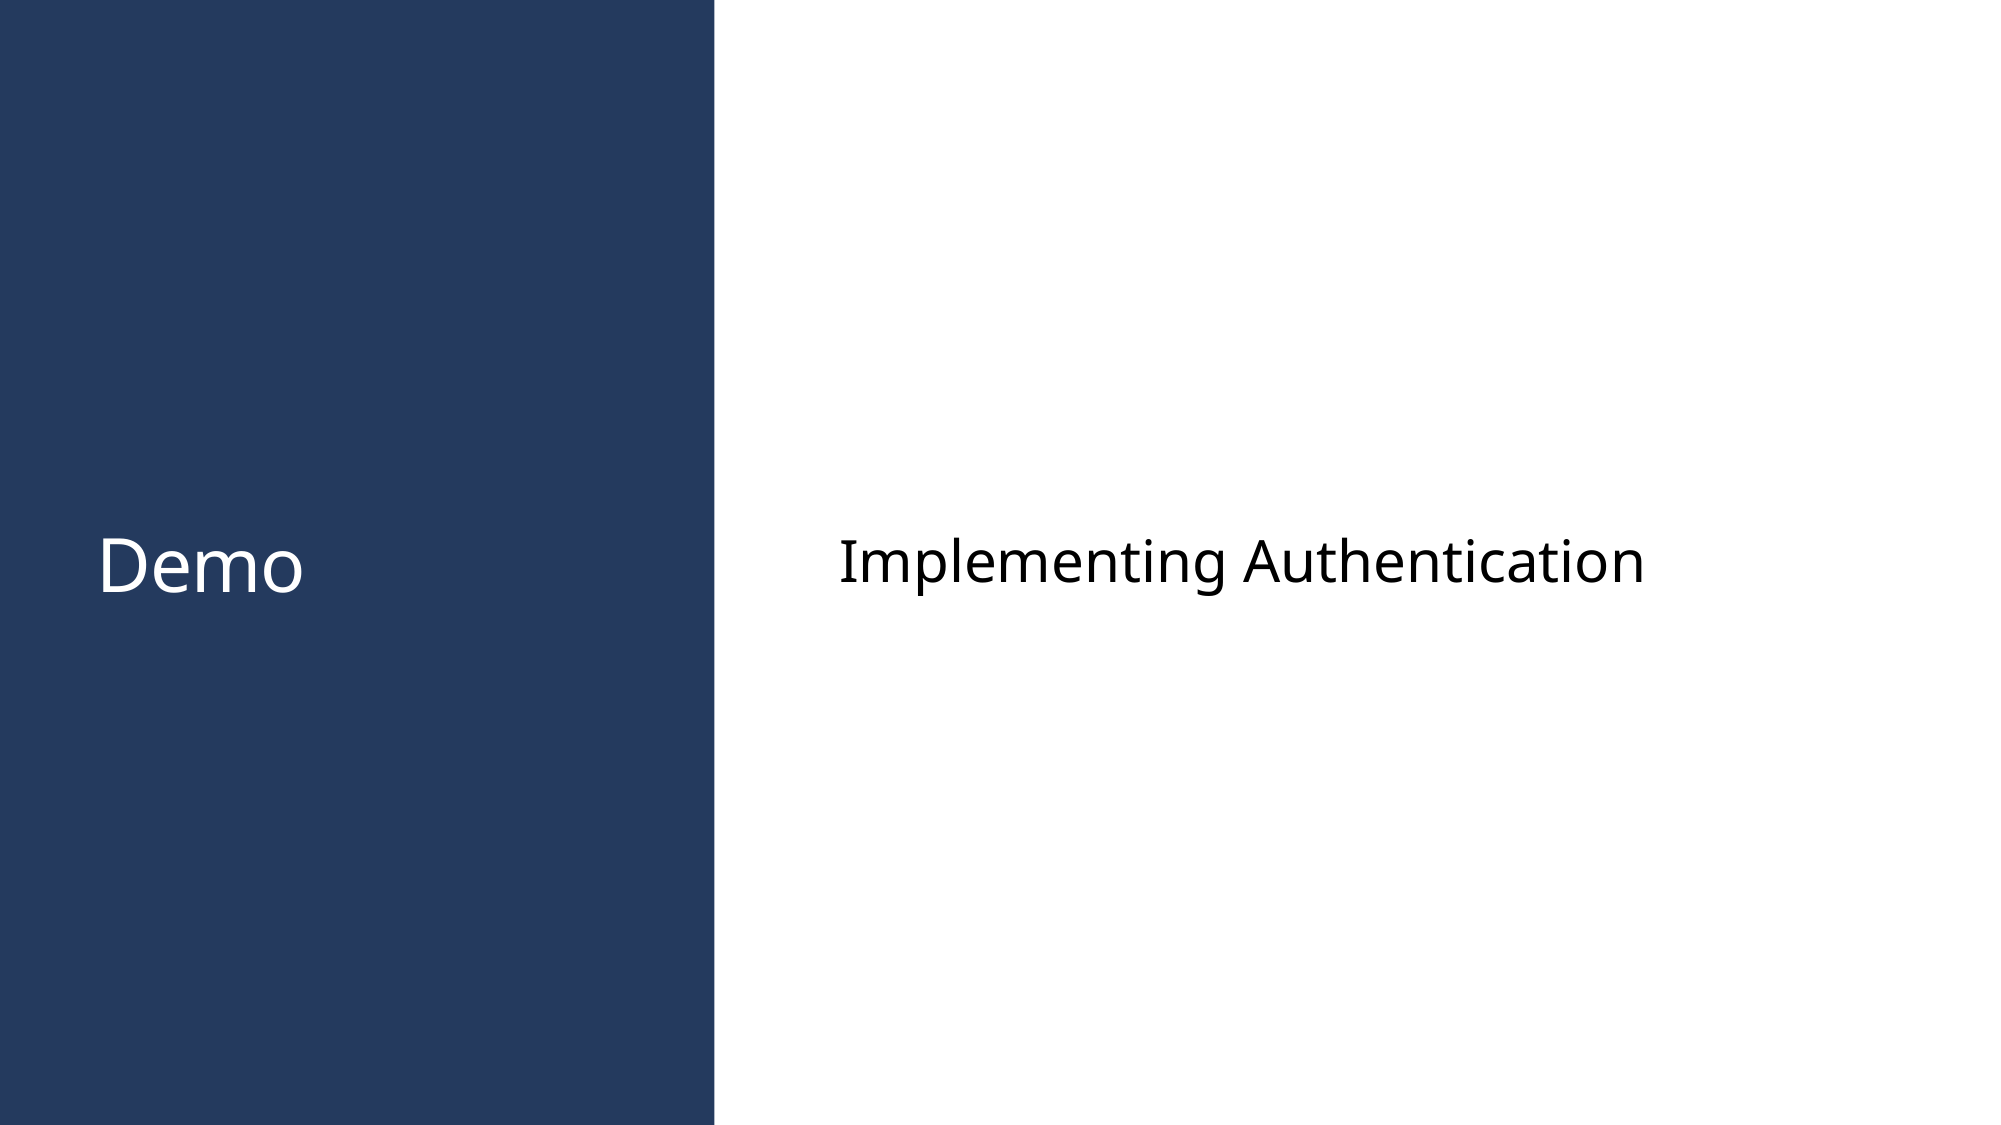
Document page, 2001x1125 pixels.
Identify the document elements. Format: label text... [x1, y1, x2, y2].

title Demo [96, 516, 619, 608]
text_box Implementing Authentication [824, 516, 2000, 602]
